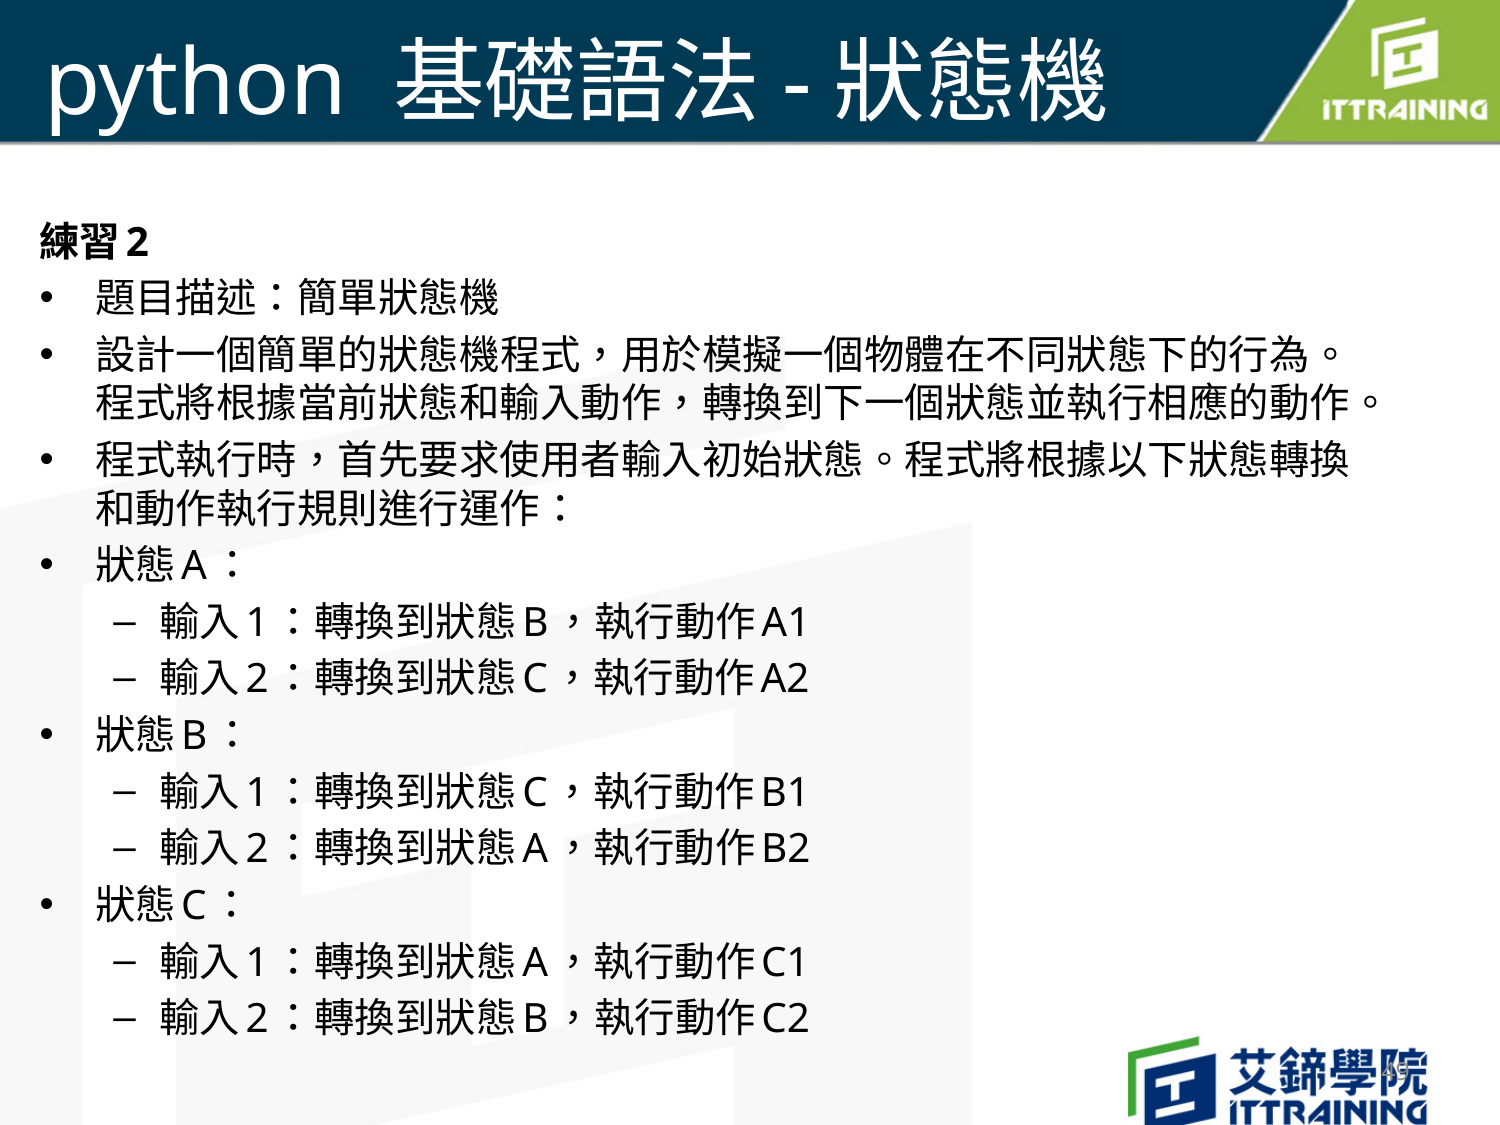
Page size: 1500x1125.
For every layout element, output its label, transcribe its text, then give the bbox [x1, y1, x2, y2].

title python 基礎語法-狀態機 [29, 0, 1380, 172]
slide_number 49 [1074, 1042, 1425, 1103]
picture [0, 0, 1500, 1125]
list 練習2 題目描述：簡單狀態機 設計一個簡單的狀態機程式，用於模擬一個物體在不同狀態下的行為。程式將根據當前狀態和輸入動作，轉換到下一個狀態並執行相應的動作。 程式執行時，首先要求使用者輸入初始狀態。程式將根據以下狀態轉換和動作執行規則進行運作： 狀態A： 輸入1：轉換到狀態B，執行動作A1 輸入2：轉換到狀態C，執行動作A2 狀態B： 輸入1：轉換到狀態C，執行動作B1 輸入2：轉換到狀態A，執行動作B2 狀態C： 輸入1：轉換到狀態A，執行動作C1 輸入2：轉換到狀態B，執行動作C2 [24, 208, 1375, 1083]
